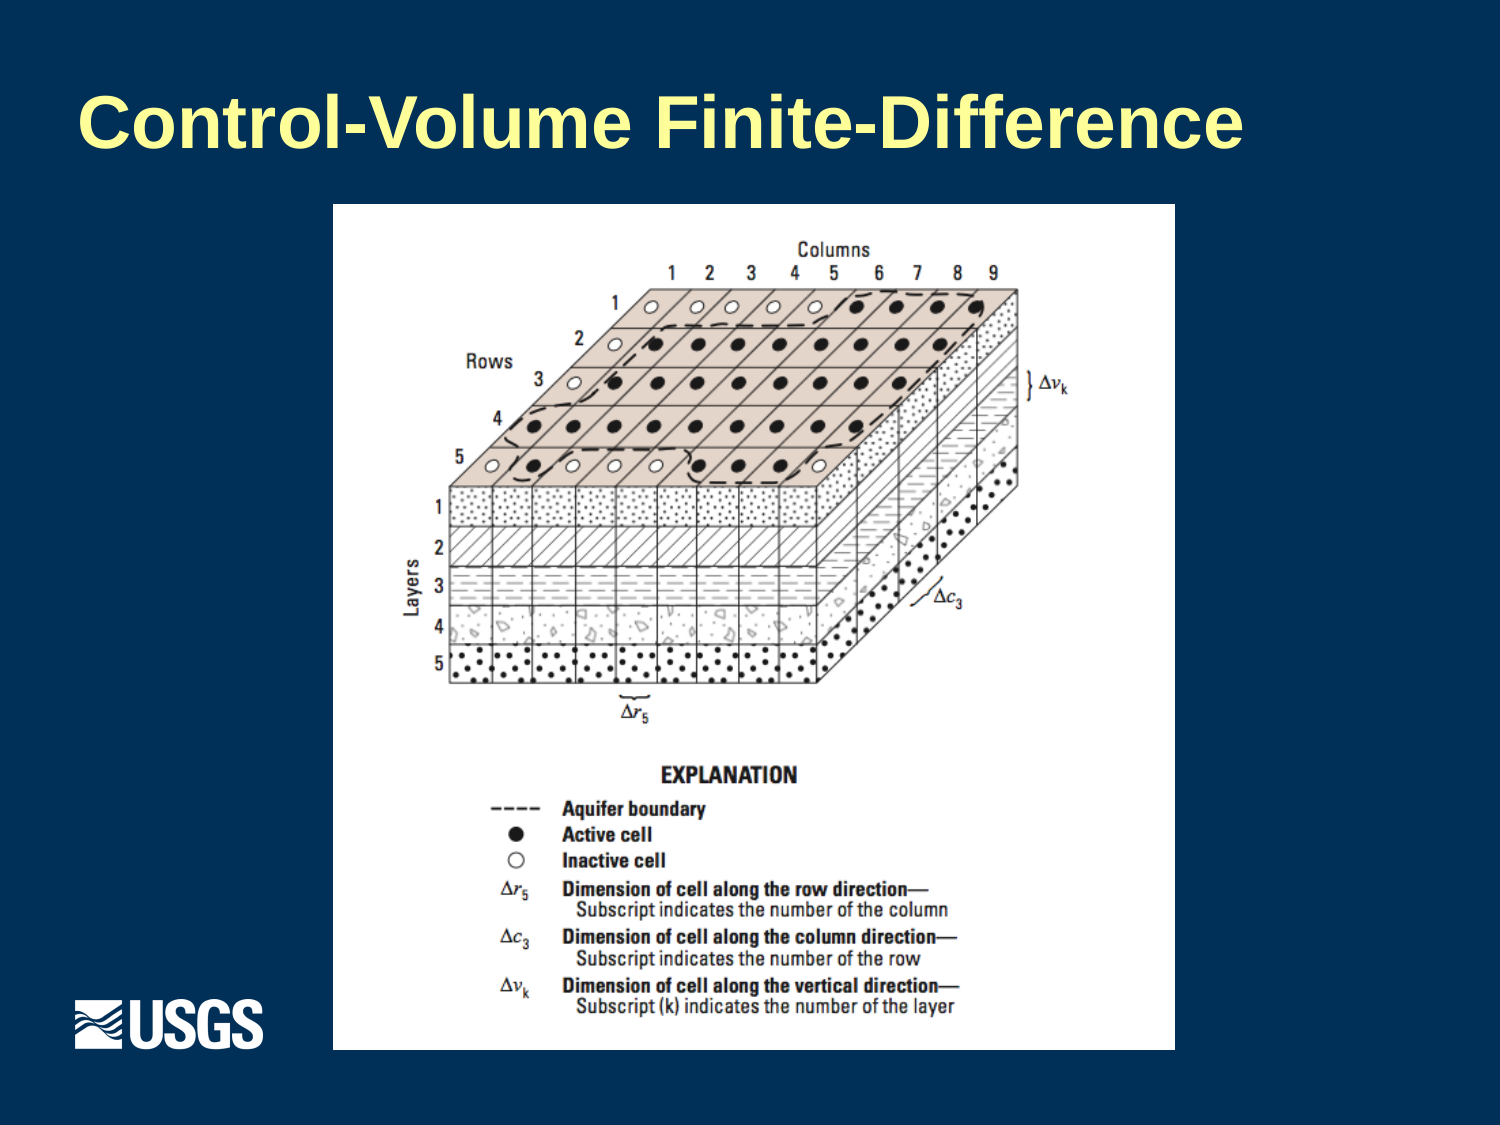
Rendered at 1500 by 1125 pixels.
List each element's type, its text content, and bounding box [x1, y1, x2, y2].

picture [333, 204, 1176, 1051]
title Control-Volume Finite-Difference [62, 24, 1425, 213]
